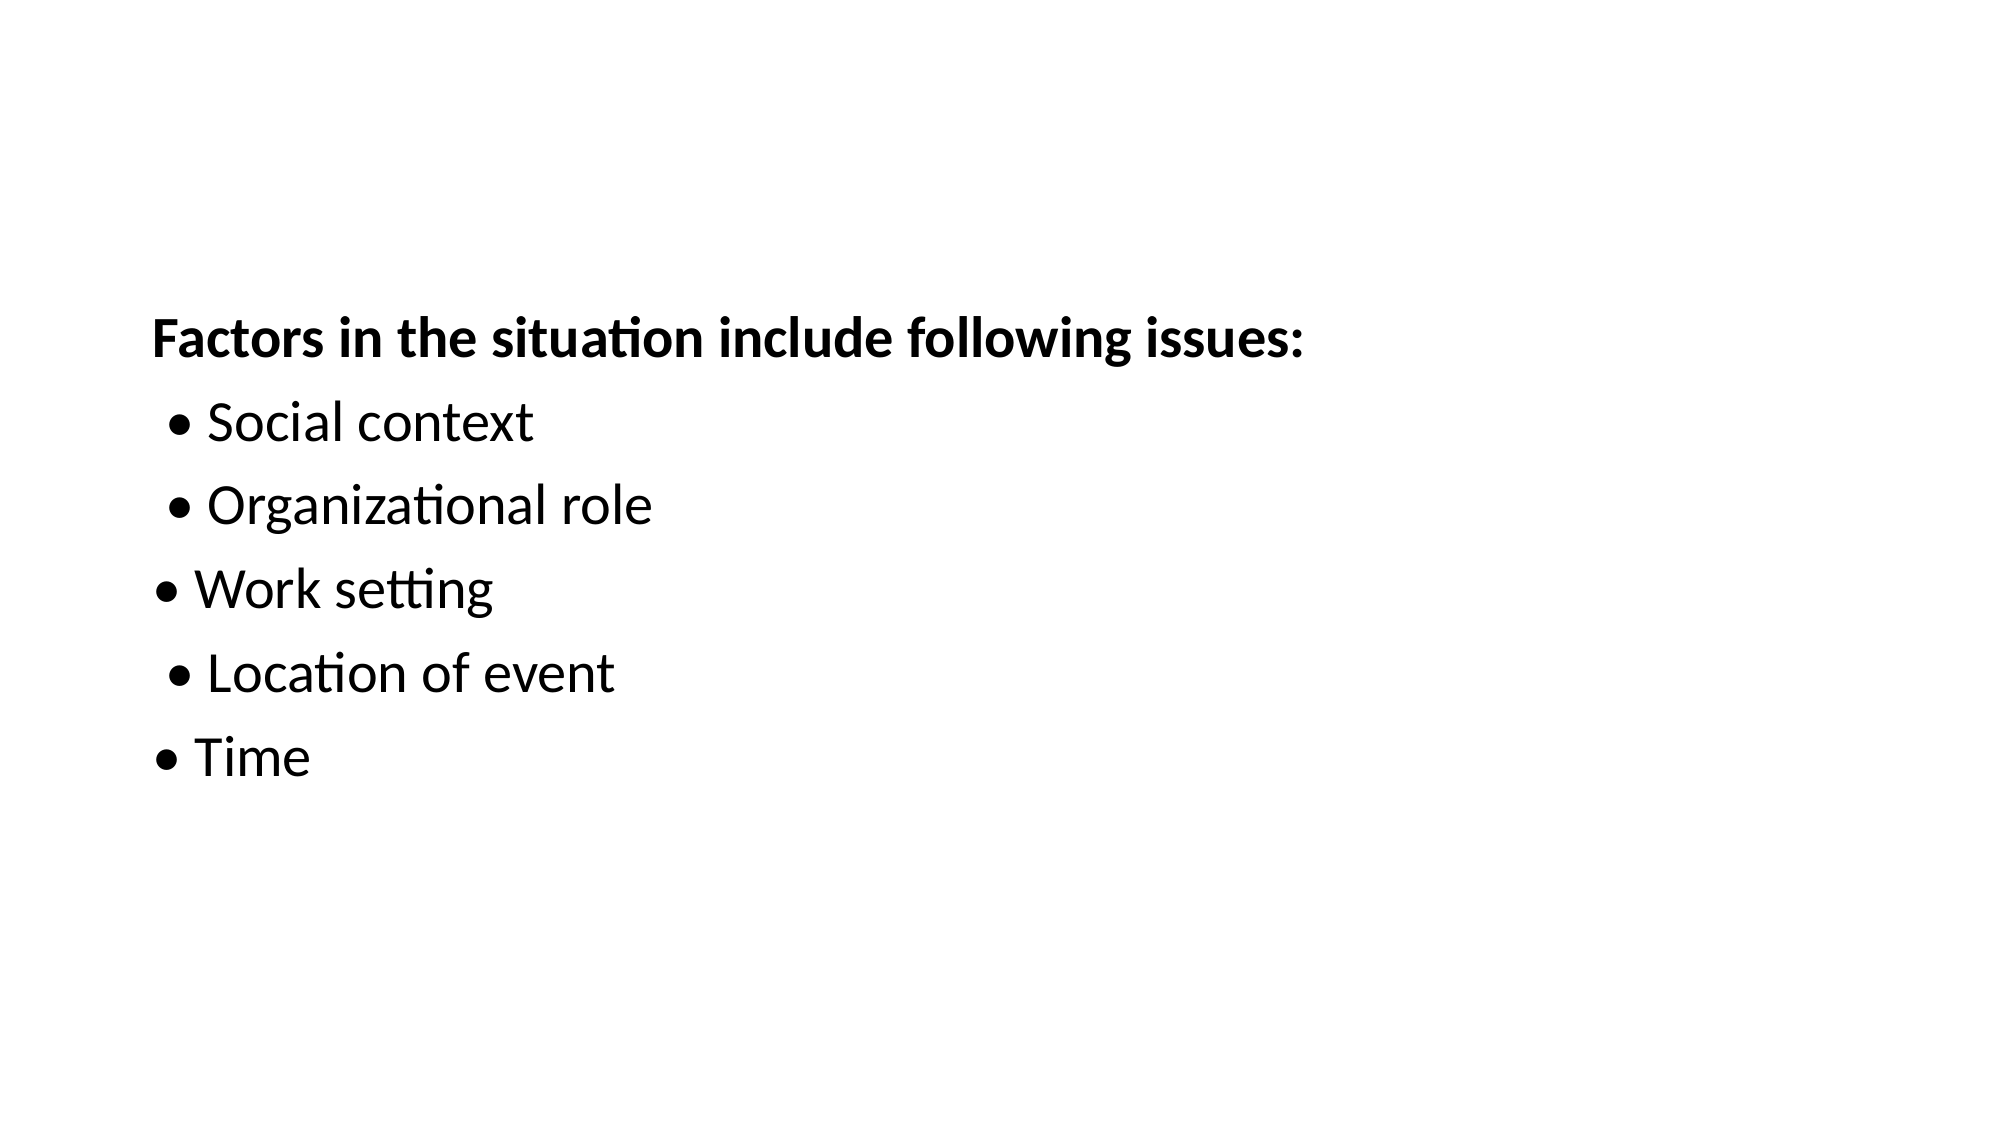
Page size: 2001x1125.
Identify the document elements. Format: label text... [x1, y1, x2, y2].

list Factors in the situation include following issues: • Social context • Organizational role • Work setting • Location of event • Time [137, 299, 1863, 1014]
